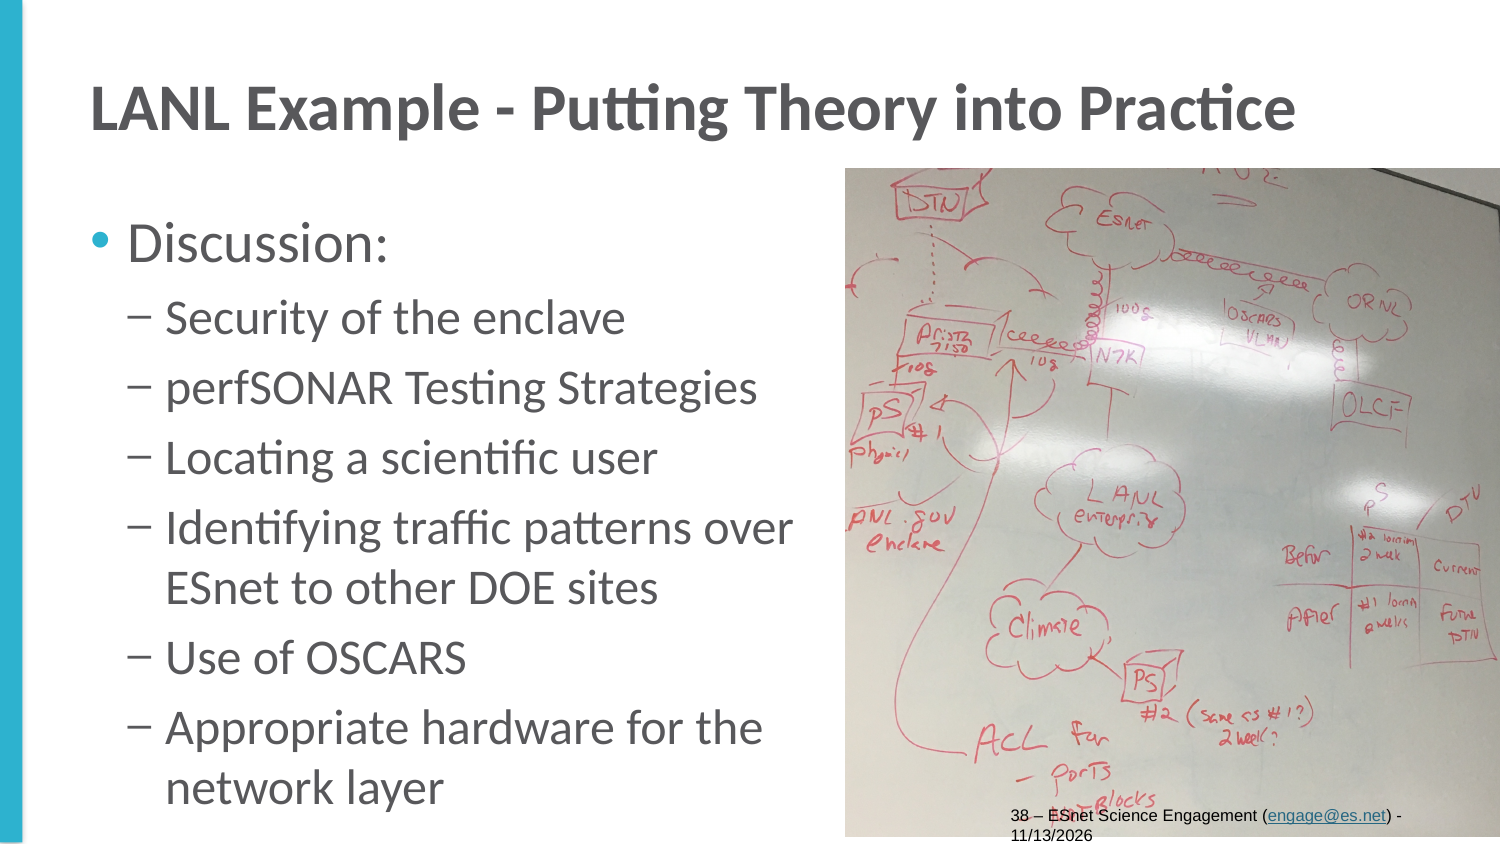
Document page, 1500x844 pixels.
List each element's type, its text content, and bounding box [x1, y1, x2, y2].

title LANL Example - Putting Theory into Practice [75, 33, 1461, 175]
list Discussion: Security of the enclave perfSONAR Testing Strategies Locating a scientific user Identifying traffic patterns over ESnet to other DOE sites Use of OSCARS Appropriate hardware for the network layer [75, 196, 840, 837]
picture [845, 167, 1500, 837]
